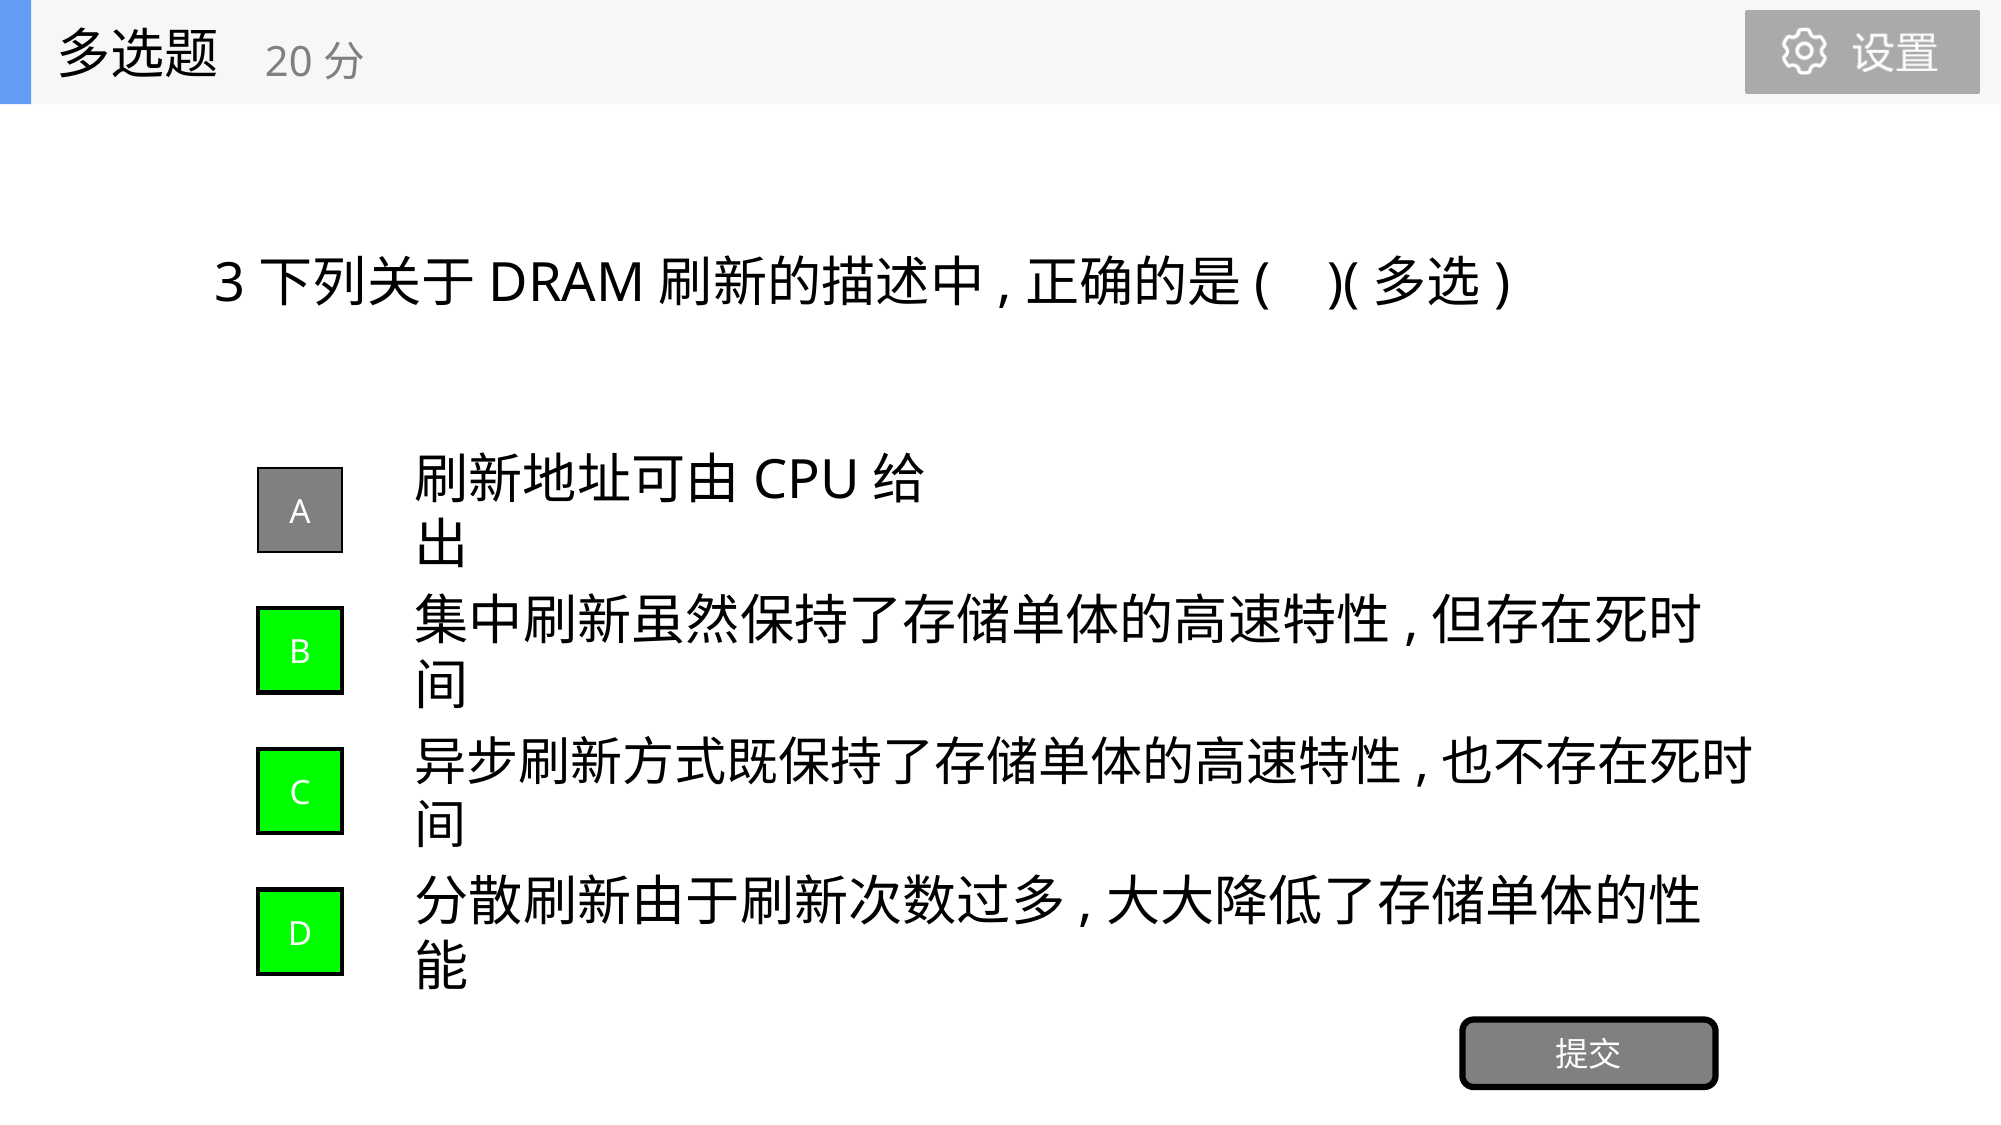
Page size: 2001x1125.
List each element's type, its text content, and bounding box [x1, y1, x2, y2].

text_box D [257, 888, 343, 975]
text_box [0, 0, 2000, 105]
text_box C [257, 748, 343, 834]
text_box 3下列关于DRAM刷新的描述中,正确的是( )(多选) [199, 240, 1731, 320]
text_box A [257, 467, 343, 553]
text_box 分散刷新由于刷新次数过多,大大降低了存储单体的性能 [399, 859, 1760, 1004]
text_box 异步刷新方式既保持了存储单体的高速特性,也不存在死时间 [399, 721, 1798, 861]
text_box B [257, 607, 343, 694]
picture [1745, 10, 1980, 94]
text_box 提交 [1461, 1018, 1717, 1089]
text_box 刷新地址可由CPU给出 [399, 437, 989, 578]
text_box 集中刷新虽然保持了存储单体的高速特性,但存在死时间 [399, 578, 1760, 721]
